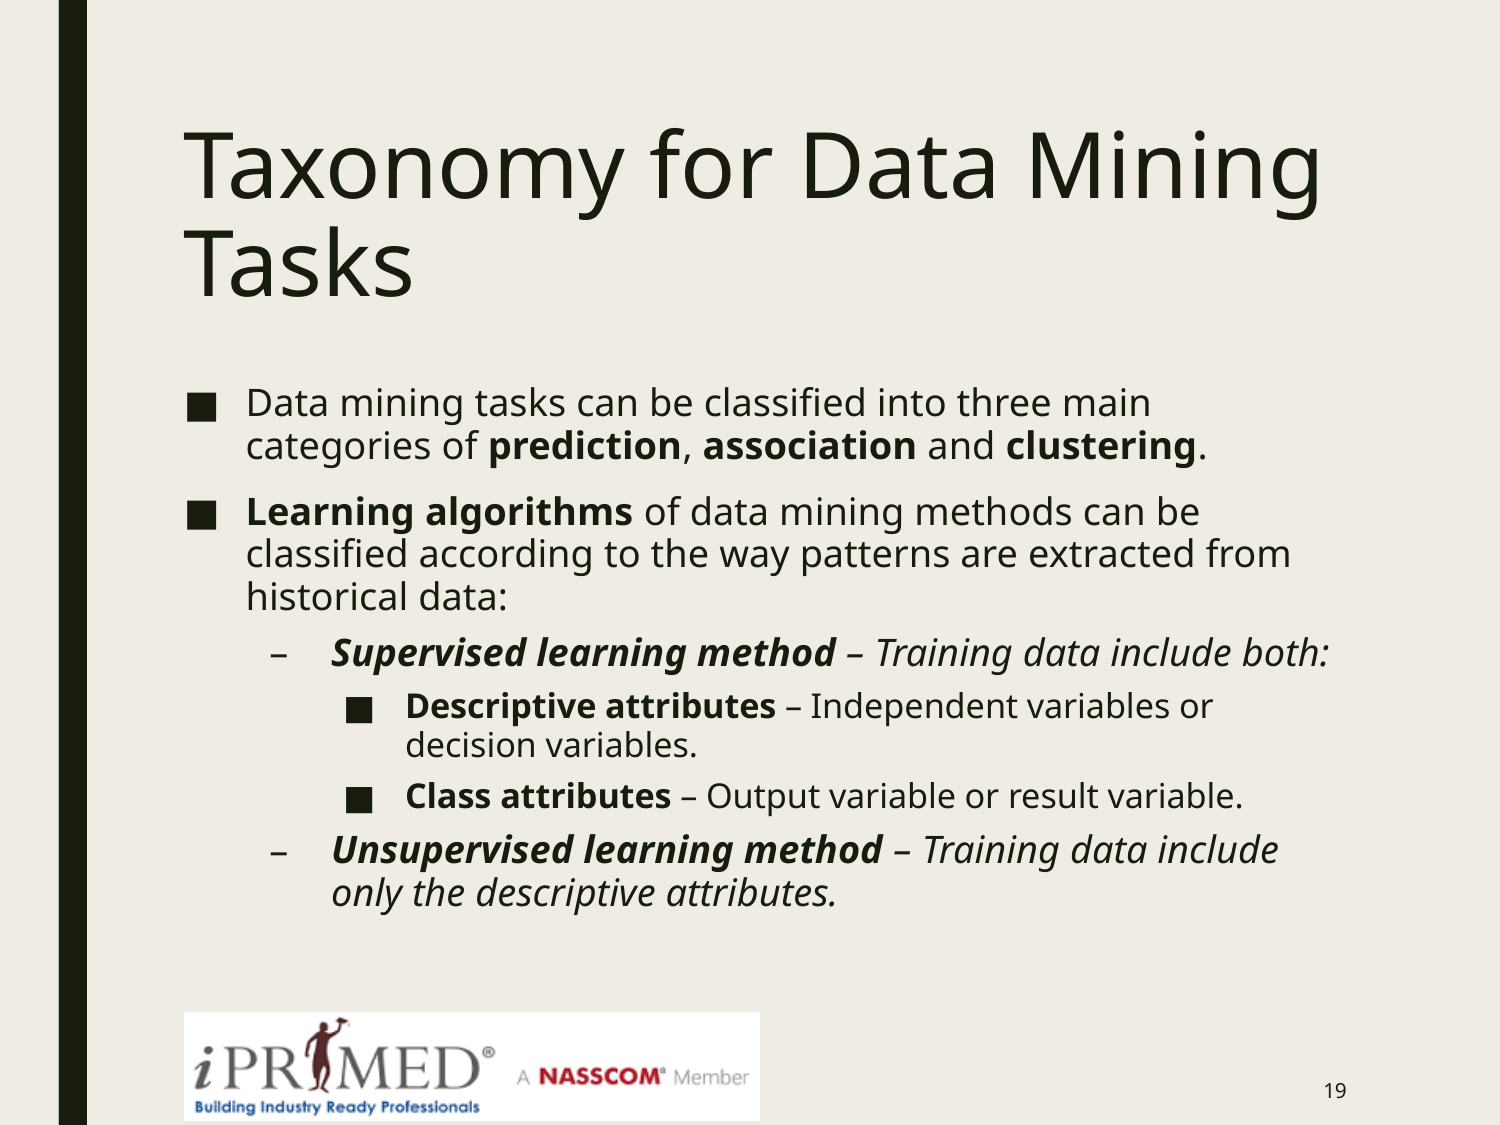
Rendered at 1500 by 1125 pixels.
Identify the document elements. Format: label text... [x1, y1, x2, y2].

picture [184, 1012, 760, 1121]
slide_number 18 [1165, 1058, 1362, 1125]
list Data mining tasks can be classified into three main categories of prediction, association and clustering. Learning algorithms of data mining methods can be classified according to the way patterns are extracted from historical data: Supervised learning method – Training data include both: Descriptive attributes – Independent variables or decision variables. Class attributes – Output variable or result variable. Unsupervised learning method – Training data include only the descriptive attributes. [168, 375, 1351, 963]
title Taxonomy for Data Mining Tasks [168, 112, 1351, 357]
